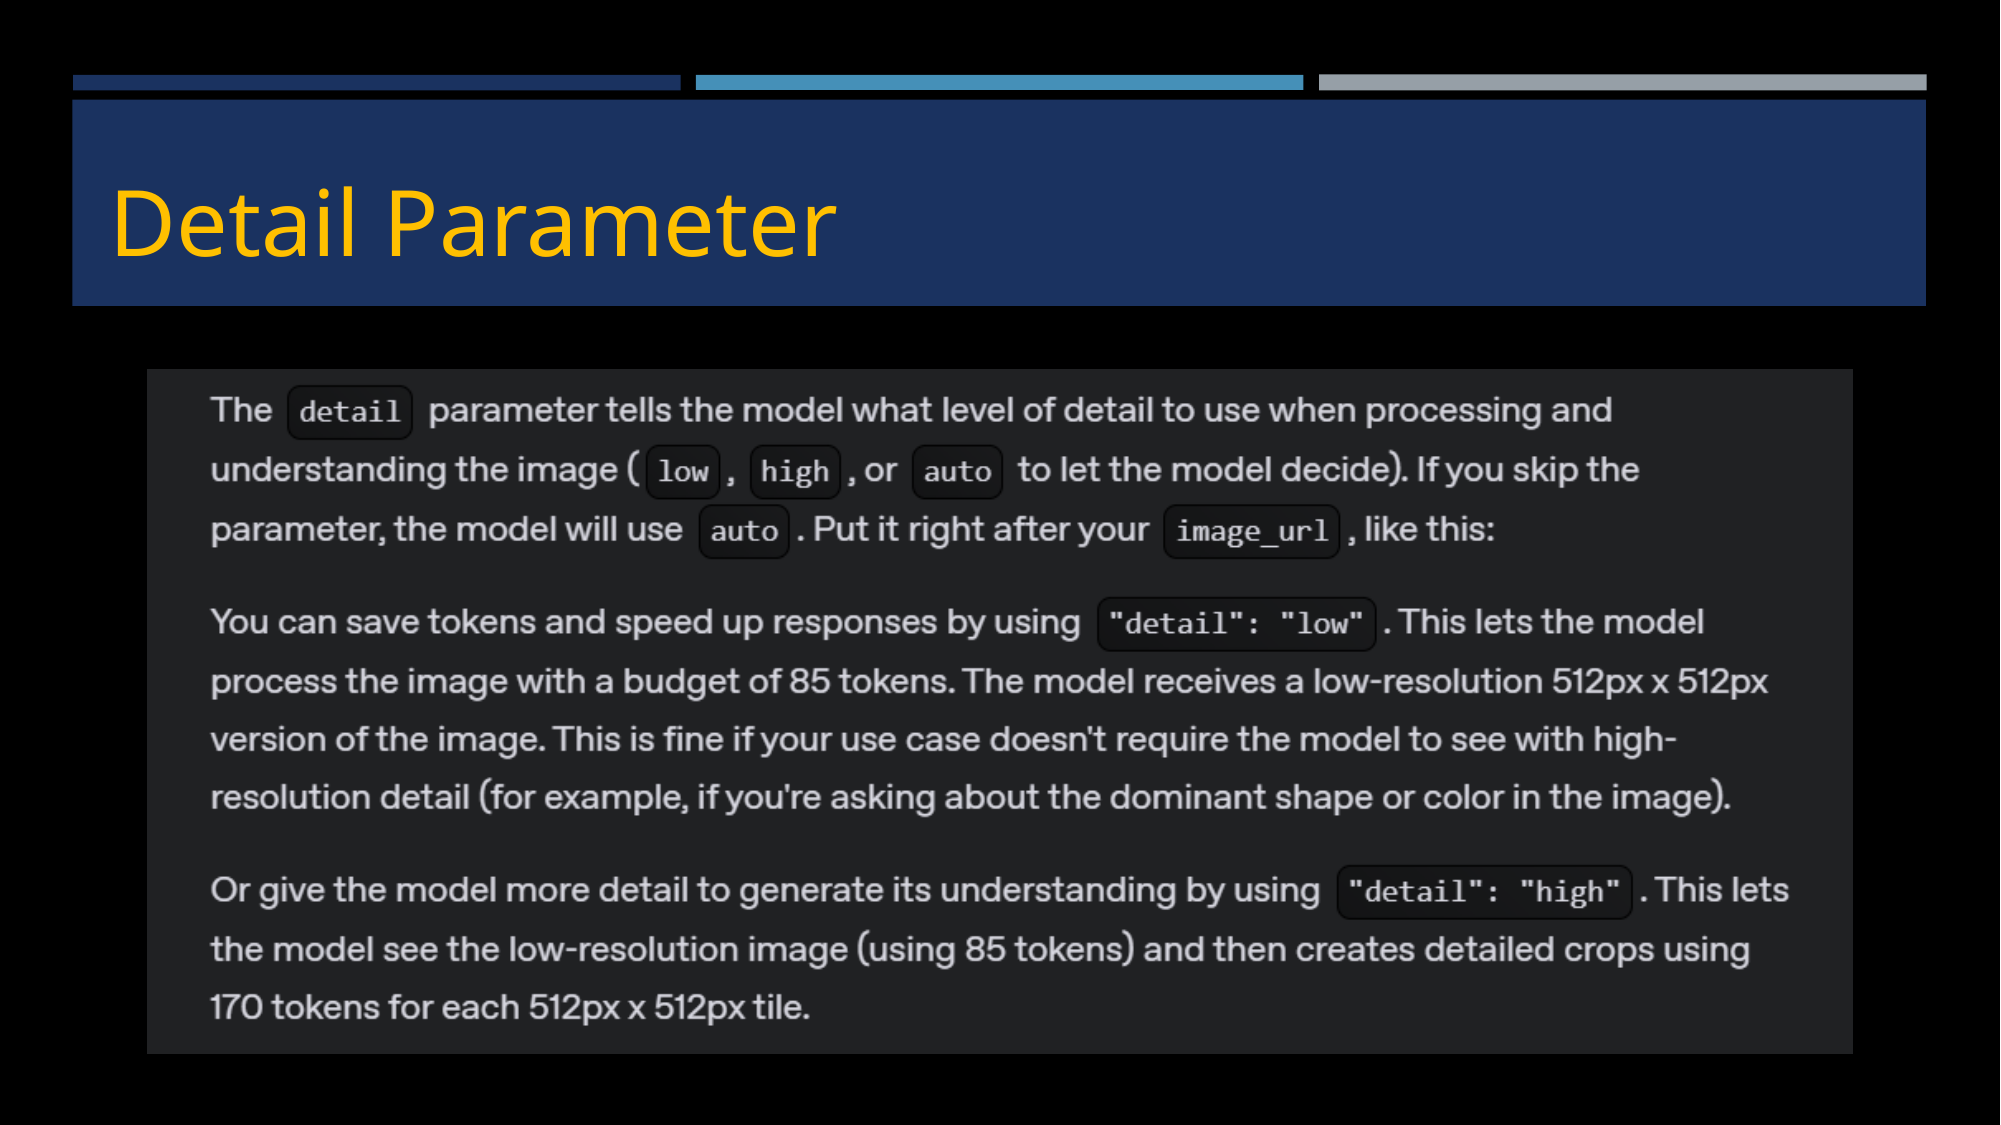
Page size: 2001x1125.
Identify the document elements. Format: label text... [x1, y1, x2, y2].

picture [147, 369, 1853, 1055]
title Detail Parameter [94, 119, 1904, 282]
